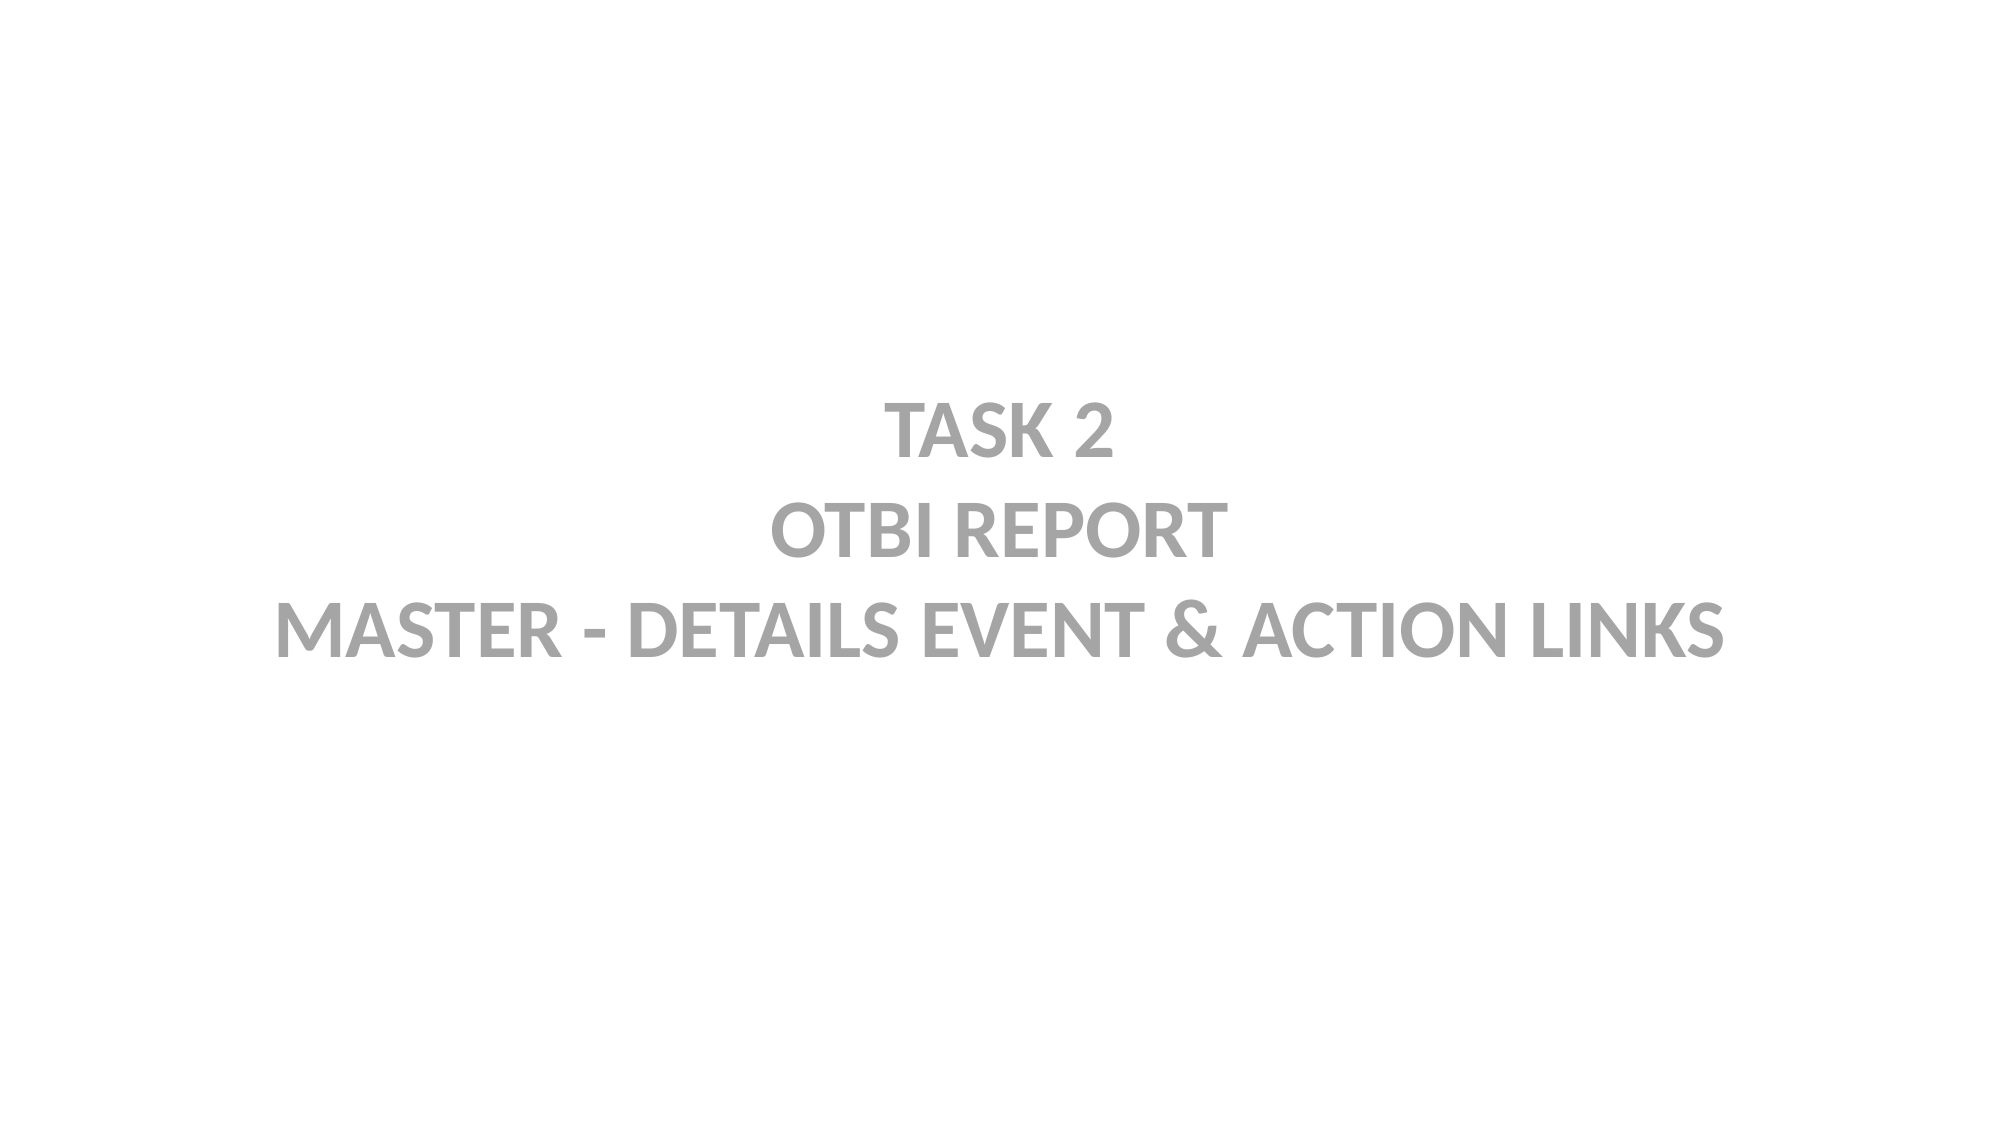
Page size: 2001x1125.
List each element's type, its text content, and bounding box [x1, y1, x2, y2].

text_box TASK 2 OTBI REPORT MASTER - DETAILS EVENT & ACTION LINKS [111, 366, 1889, 682]
